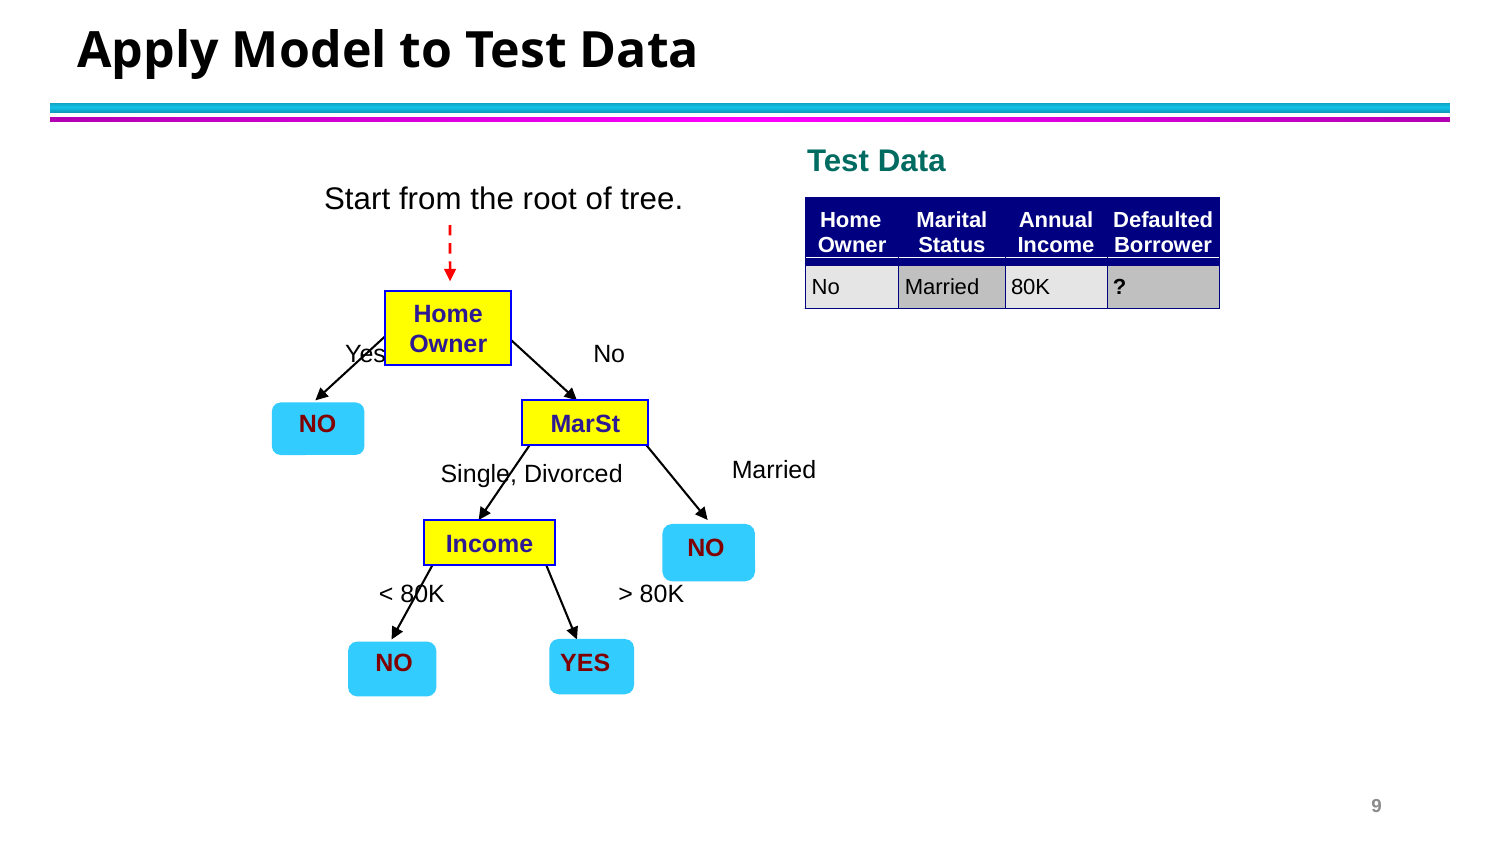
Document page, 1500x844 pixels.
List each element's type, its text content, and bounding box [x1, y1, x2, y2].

text_box < 80K [279, 569, 460, 615]
text_box Yes [245, 330, 401, 376]
text_box [391, 615, 406, 639]
text_box Married [632, 445, 839, 491]
text_box No [494, 330, 641, 376]
text_box Test Data [778, 140, 975, 186]
text_box NO [318, 639, 470, 685]
text_box Home Owner [385, 290, 512, 366]
text_box > 80K [519, 569, 700, 615]
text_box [797, 197, 1239, 333]
text_box [683, 491, 708, 520]
text_box [315, 376, 343, 400]
text_box YES [539, 639, 632, 684]
text_box [566, 615, 578, 638]
text_box [550, 376, 577, 400]
text_box [549, 642, 635, 695]
text_box MarSt [522, 400, 649, 446]
text_box [700, 569, 756, 582]
text_box NO [242, 400, 394, 446]
title Apply Model to Test Data [62, 18, 1421, 85]
text_box Income [424, 519, 556, 565]
text_box [443, 268, 457, 282]
text_box [348, 685, 437, 697]
text_box Start from the root of tree. [309, 178, 732, 223]
text_box Single, Divorced [341, 450, 638, 495]
slide_number 9 [1059, 782, 1397, 827]
text_box NO [630, 523, 782, 569]
text_box [478, 495, 496, 519]
text_box [271, 446, 365, 456]
